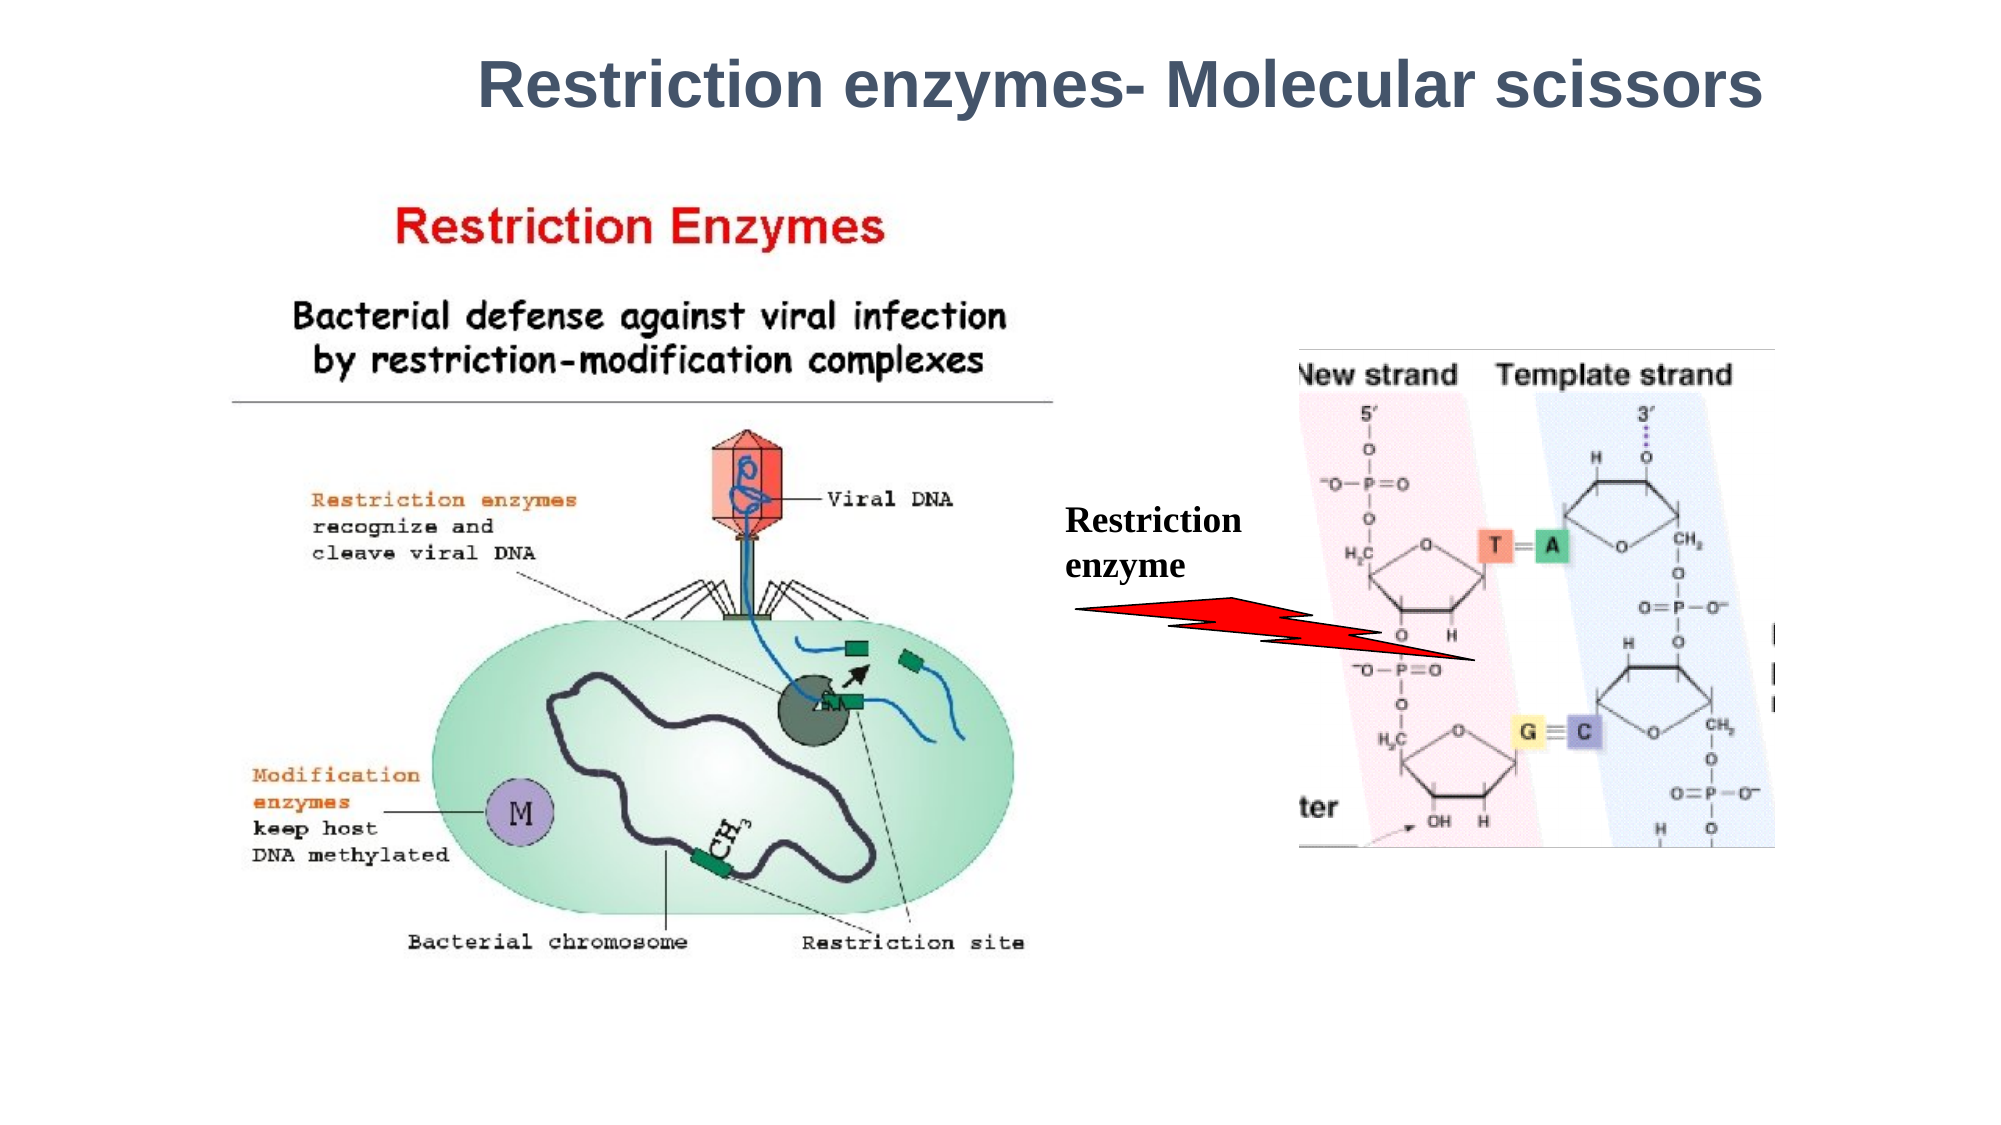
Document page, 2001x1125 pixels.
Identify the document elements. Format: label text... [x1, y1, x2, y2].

text_box Restriction enzymes- Molecular scissors [399, 24, 1844, 138]
text_box Restriction enzyme [1205, 487, 1267, 593]
picture [79, 170, 1205, 1015]
picture [1299, 349, 1775, 851]
text_box [1205, 597, 1299, 645]
